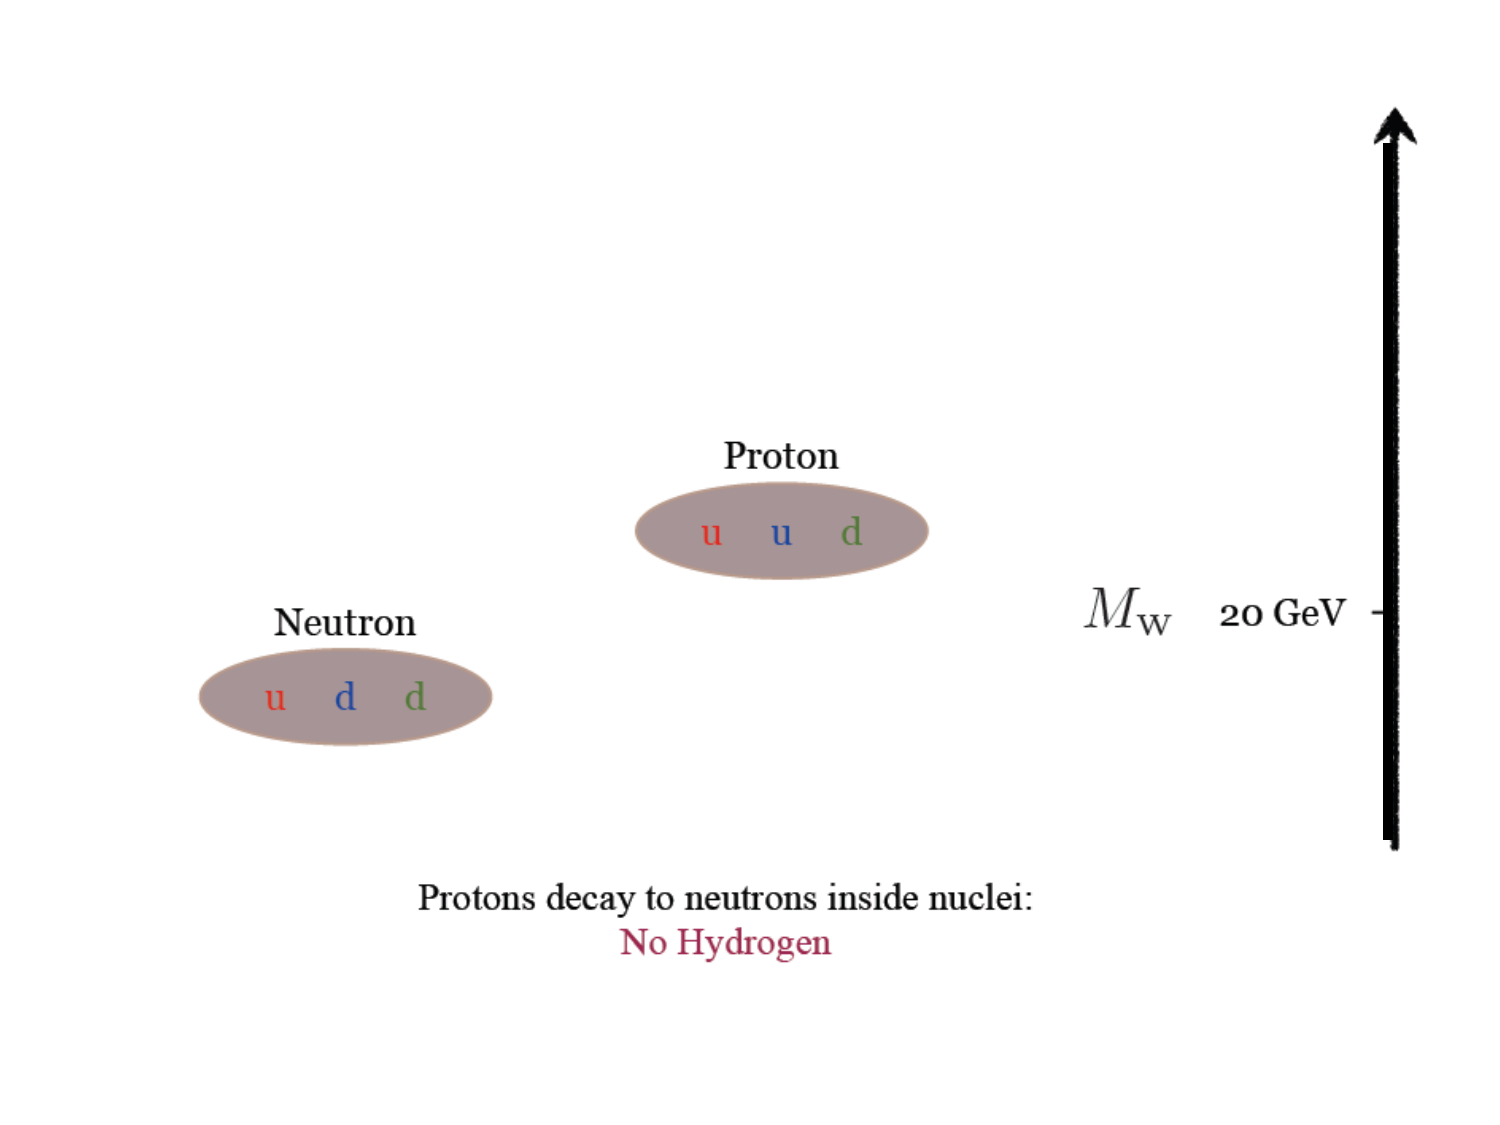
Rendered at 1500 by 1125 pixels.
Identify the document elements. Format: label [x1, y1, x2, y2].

picture [0, 66, 1483, 989]
